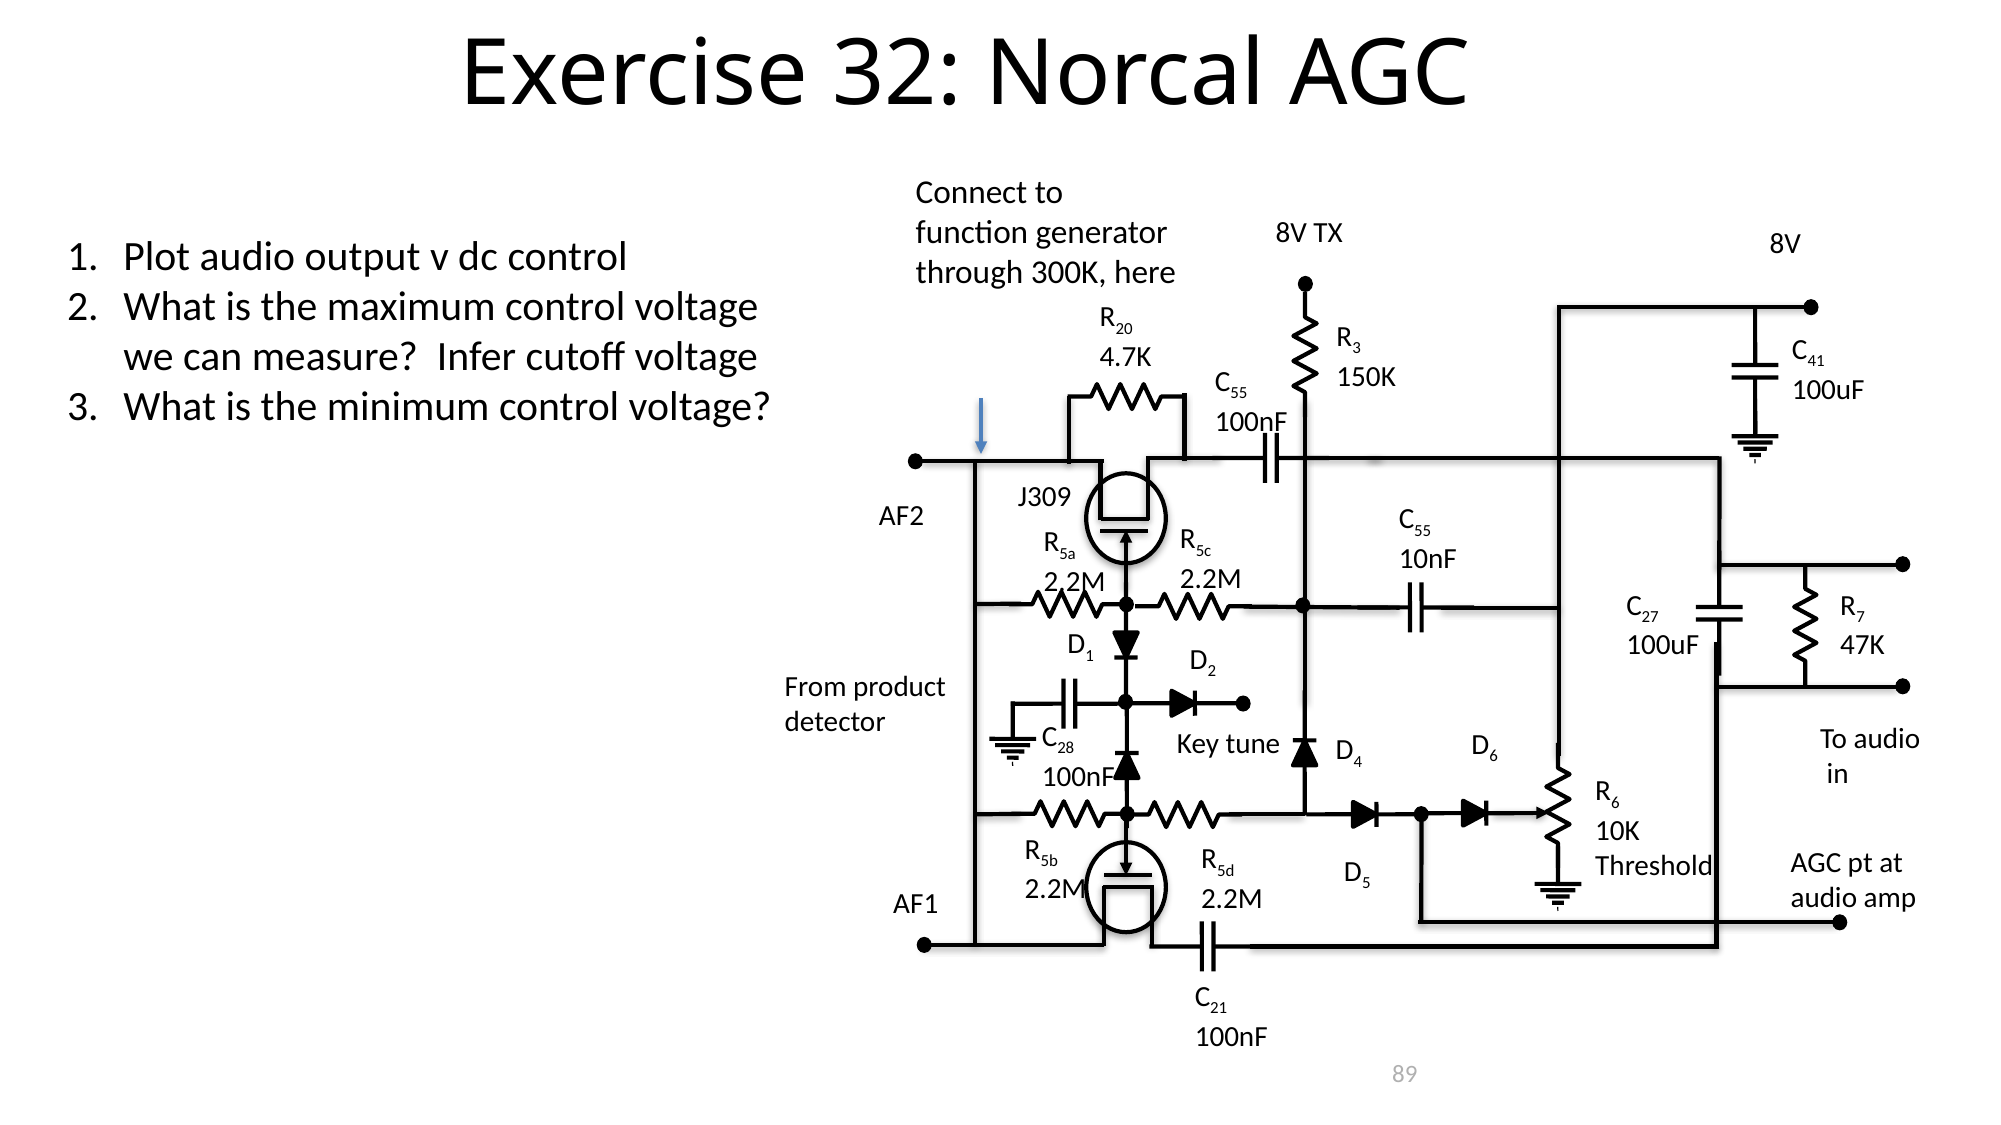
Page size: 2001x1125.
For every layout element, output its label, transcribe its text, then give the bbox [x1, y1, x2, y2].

text_box Exercise 32: Norcal AGC [15, 13, 1917, 124]
slide_number 89 [1074, 1056, 1425, 1125]
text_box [777, 162, 1966, 1056]
